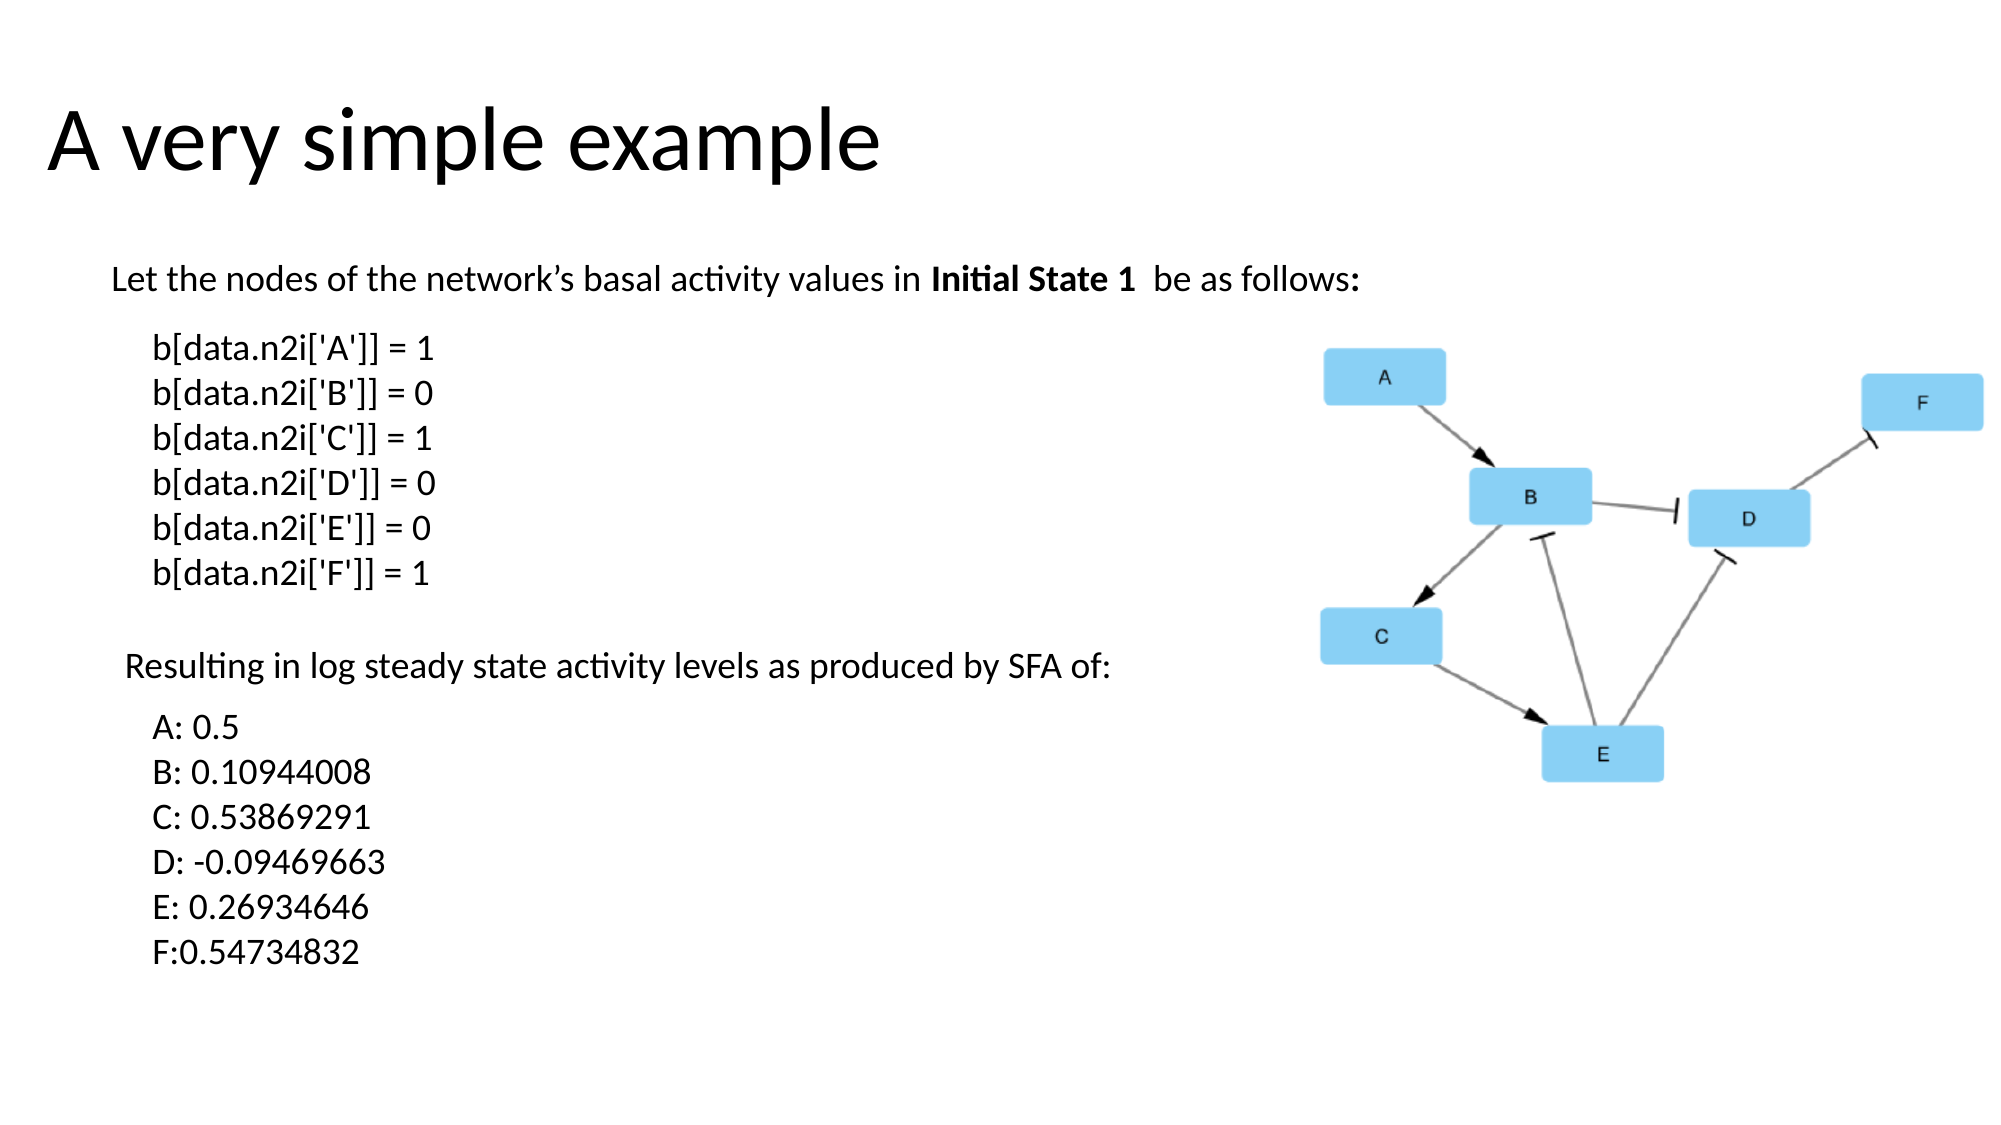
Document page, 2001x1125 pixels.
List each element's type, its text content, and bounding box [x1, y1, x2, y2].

picture [1273, 307, 2000, 808]
text_box A: 0.5 B: 0.10944008 C: 0.53869291 D: -0.09469663 E: 0.26934646 F:0.54734832 [137, 694, 444, 980]
text_box Resulting in log steady state activity levels as produced by SFA of: [110, 634, 1273, 694]
text_box A very simple example [32, 32, 1758, 250]
text_box b[data.n2i['A']] = 1 b[data.n2i['B']] = 0 b[data.n2i['C']] = 1 b[data.n2i['D']] = 0 b[data.n2i['E']] = 0 b[data.n2i['F']] = 1 [137, 316, 589, 601]
text_box Let the nodes of the network’s basal activity values in Initial State 1 be as follows: [96, 250, 1393, 307]
